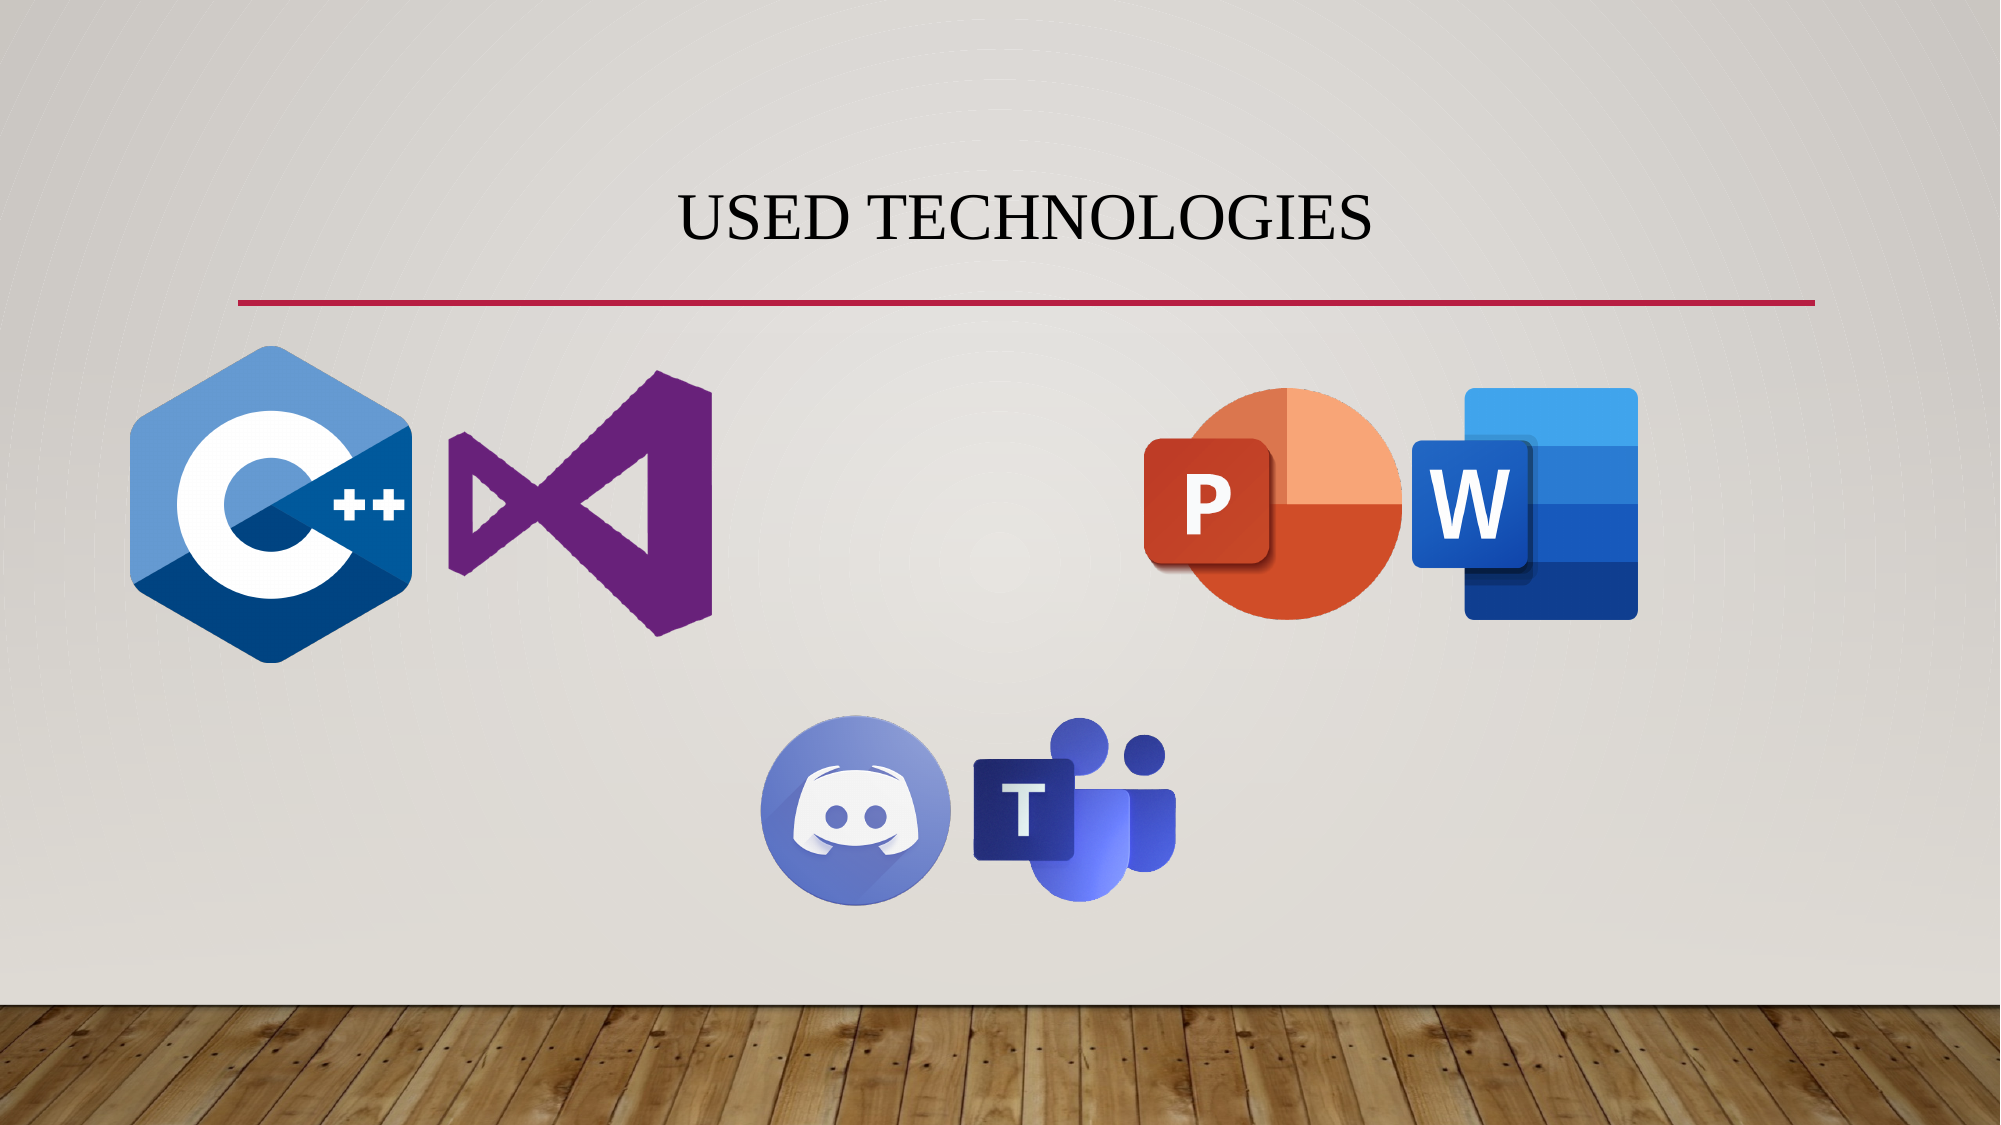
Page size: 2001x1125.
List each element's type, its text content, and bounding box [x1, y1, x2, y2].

picture [1143, 388, 1649, 620]
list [130, 346, 413, 663]
picture [751, 697, 1185, 924]
picture [448, 370, 712, 637]
picture [0, 1005, 2000, 1125]
title USED TECHNOLOGIES [238, 131, 1814, 305]
